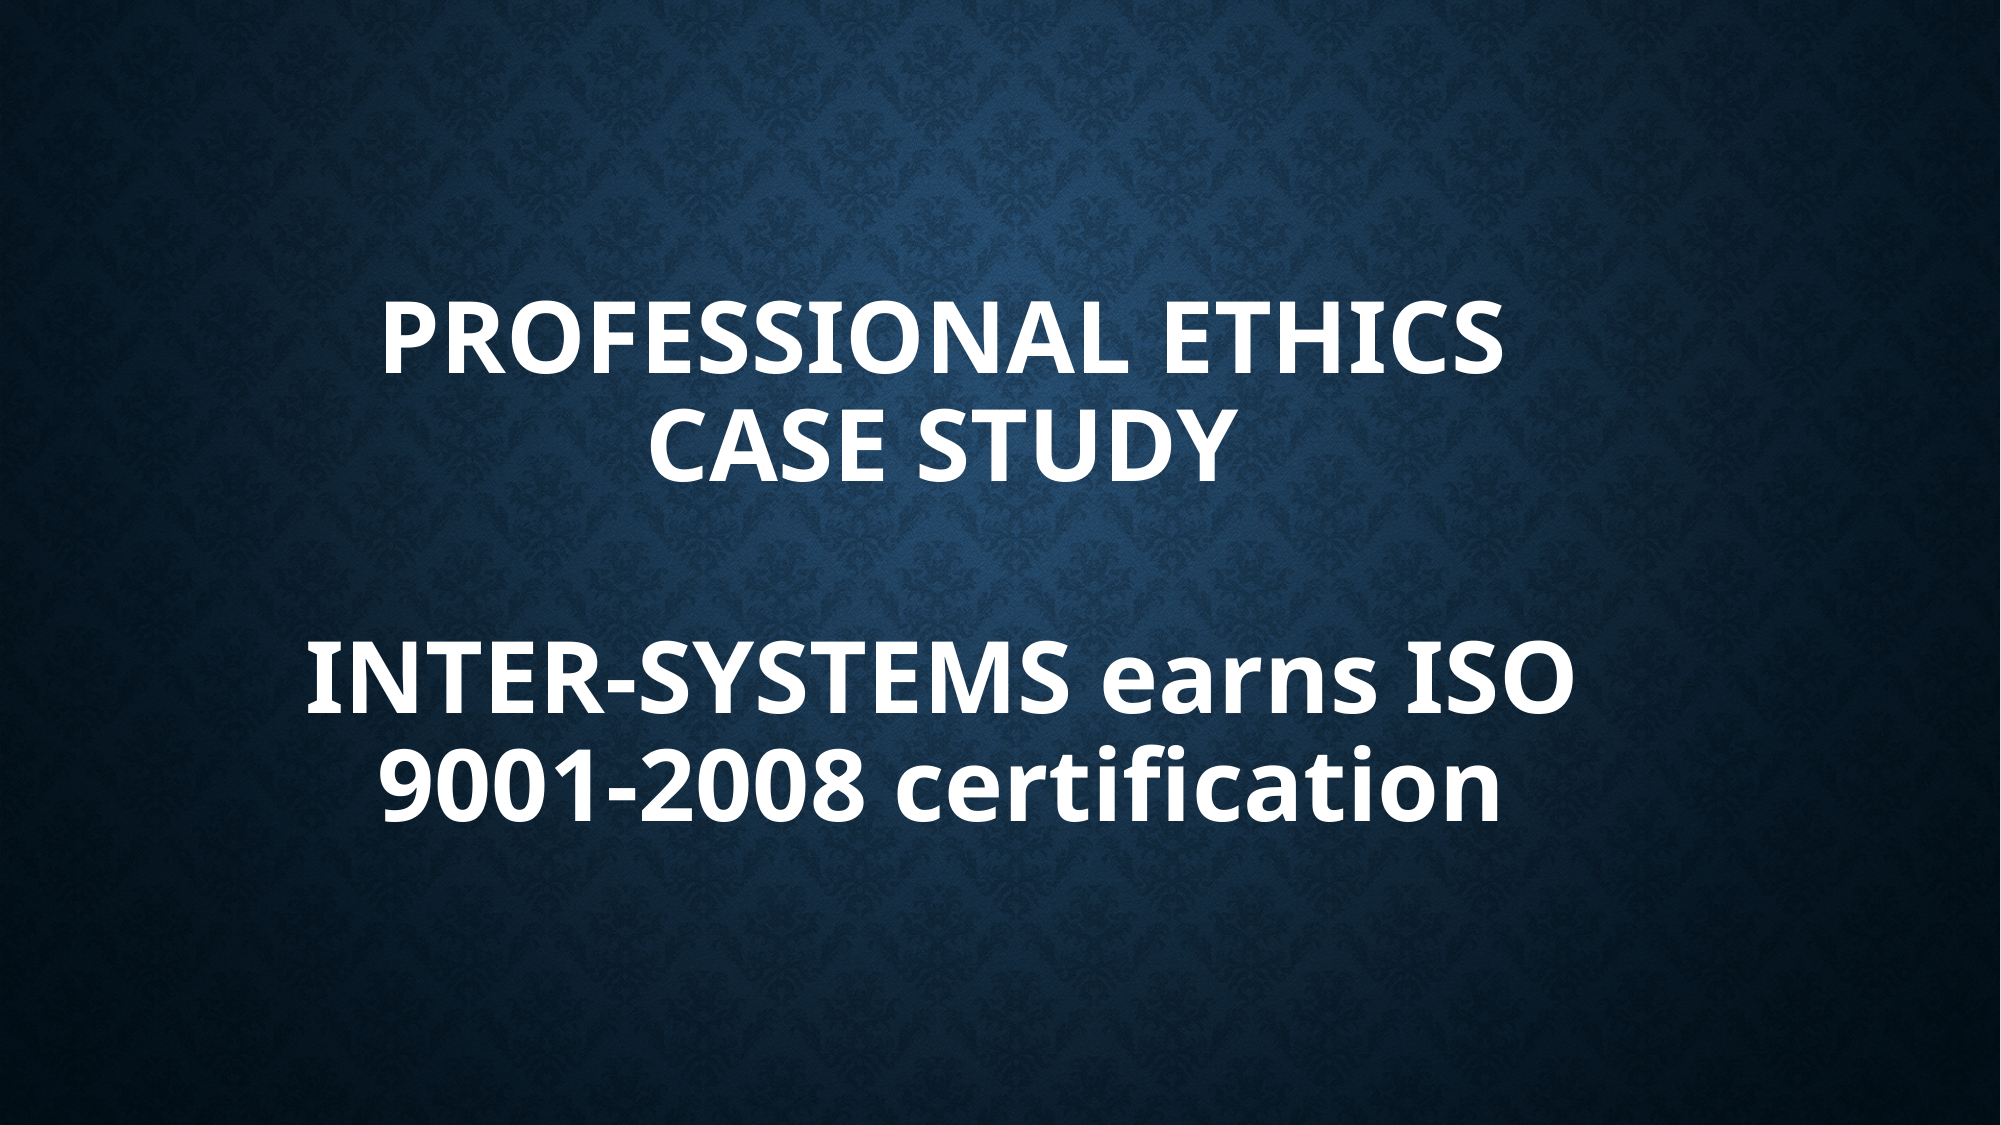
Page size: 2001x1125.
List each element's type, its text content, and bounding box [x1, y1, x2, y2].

picture [0, 0, 2001, 1125]
text_box Professional Ethics Case Study [204, 226, 1681, 511]
text_box Inter-systems earns ISO 9001-2008 certification [232, 566, 1653, 851]
